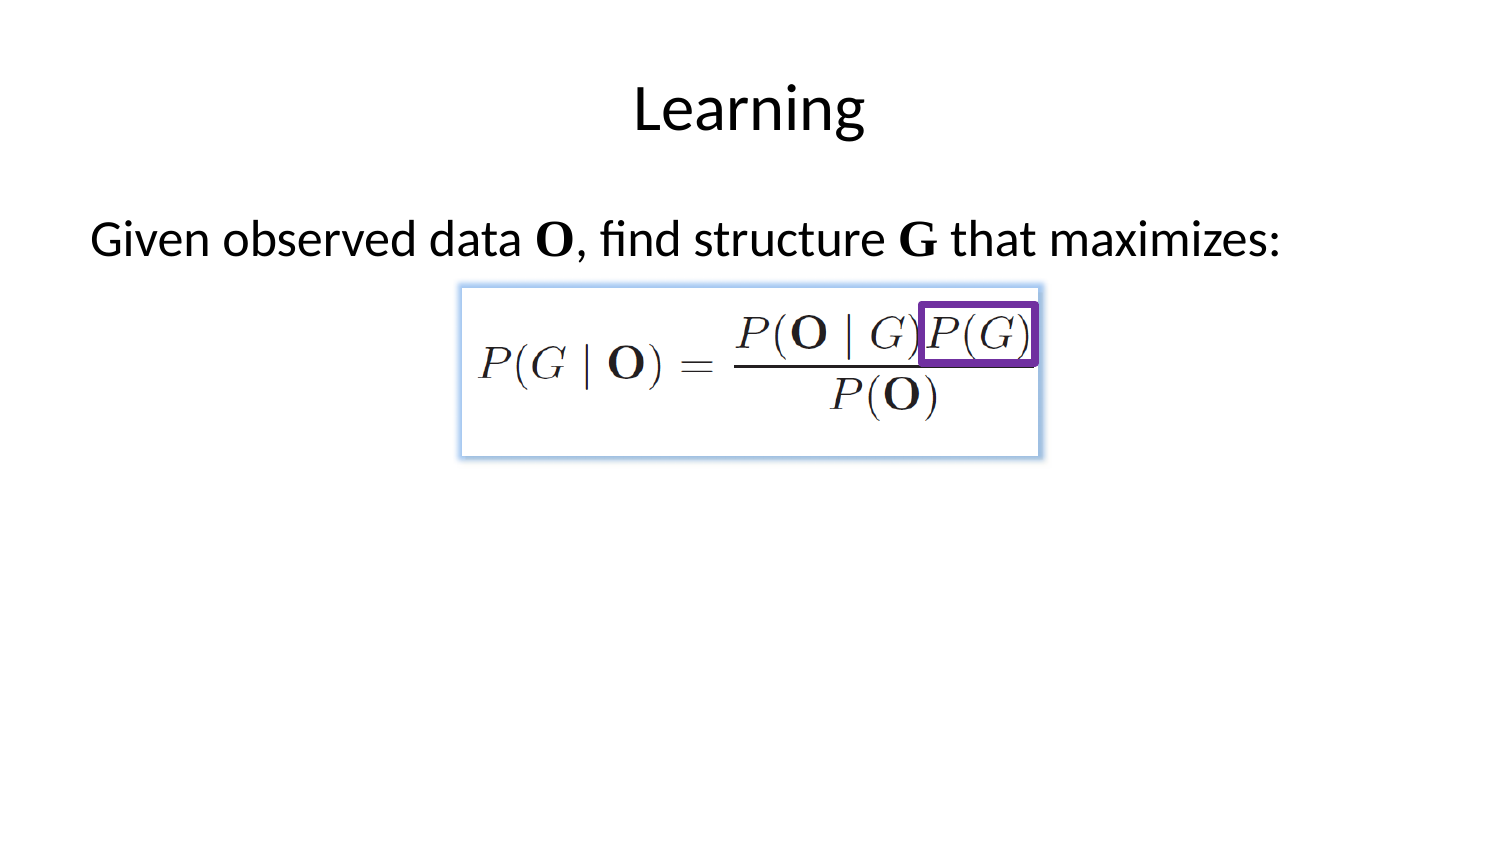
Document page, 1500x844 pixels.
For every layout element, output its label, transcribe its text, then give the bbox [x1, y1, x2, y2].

list Given observed data O, find structure G that maximizes: [75, 196, 1463, 754]
picture [461, 288, 1038, 456]
title Learning [75, 33, 1425, 175]
